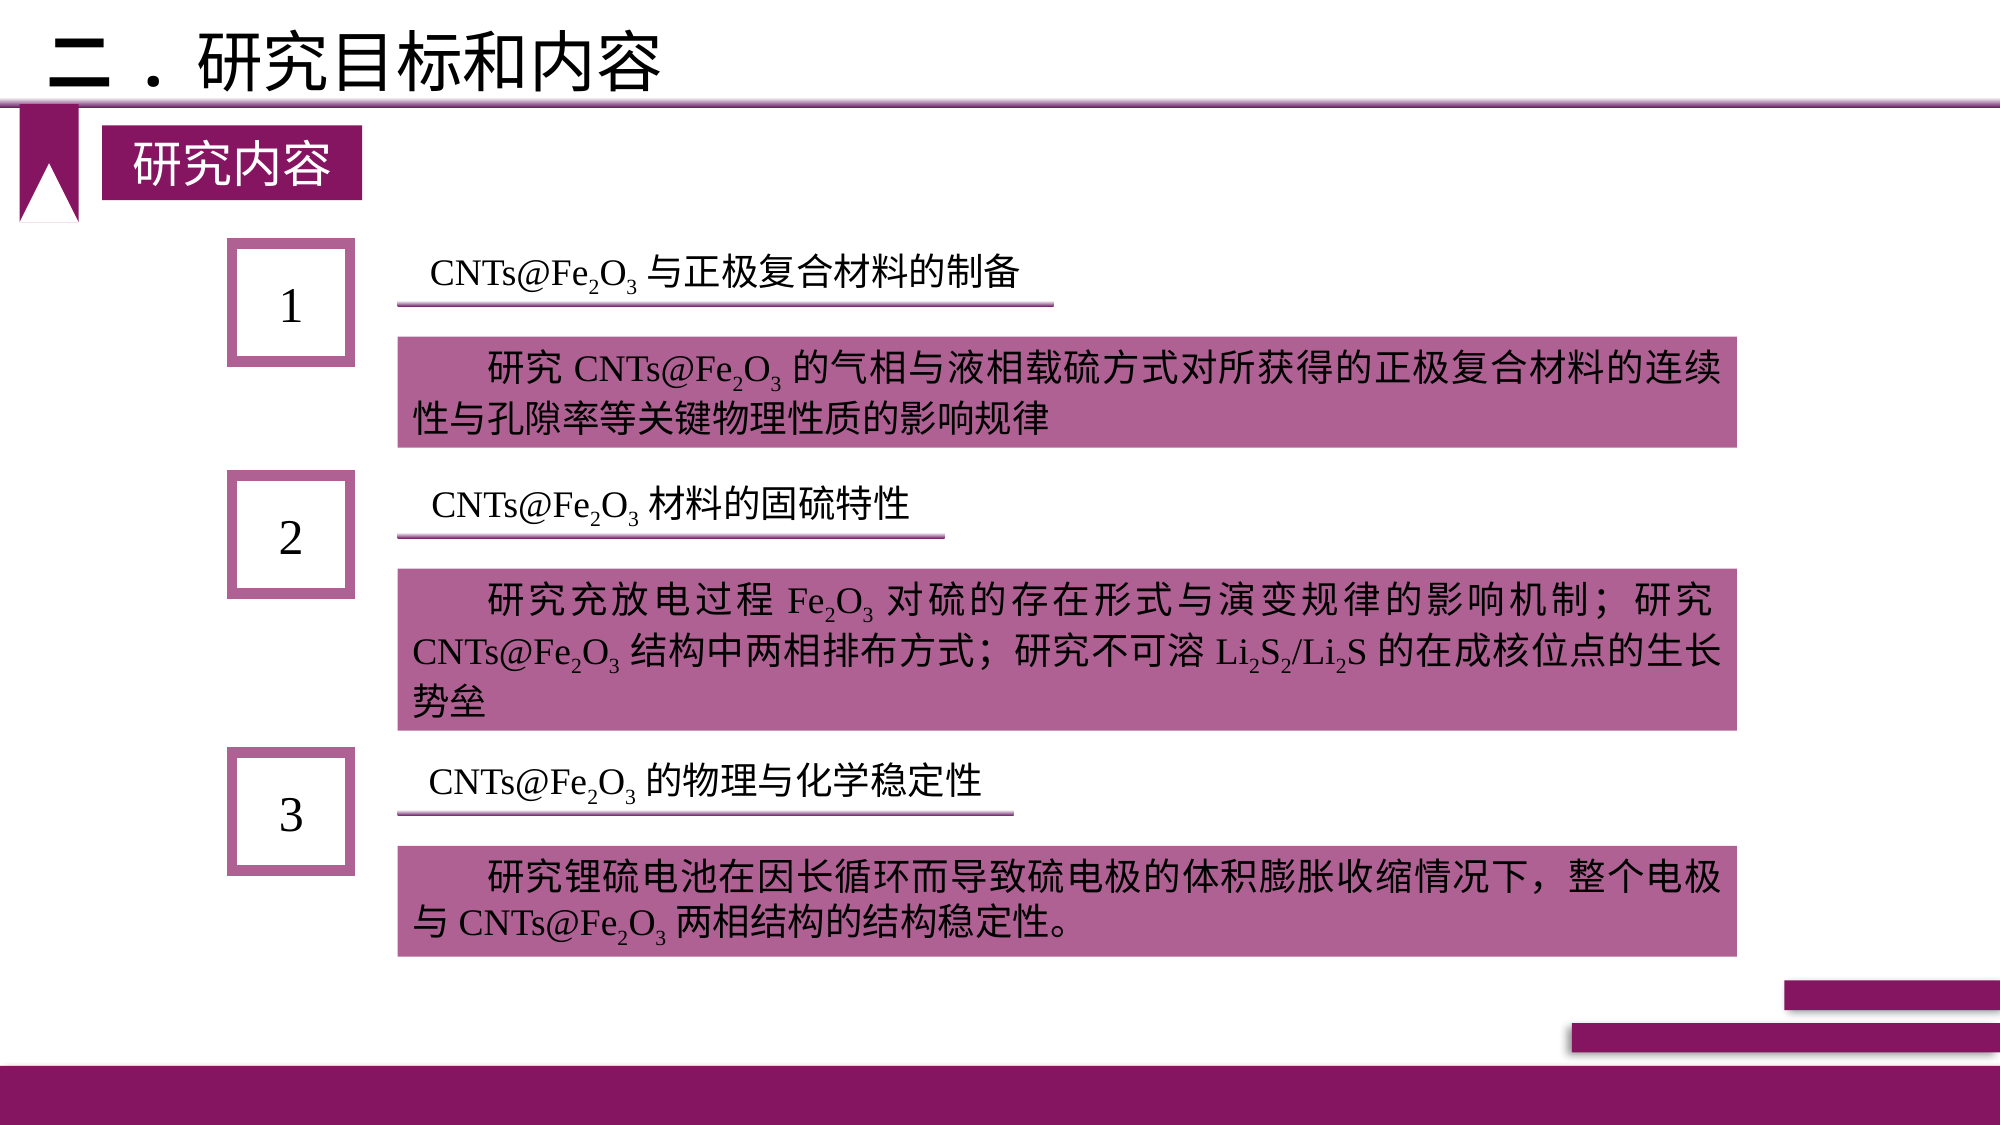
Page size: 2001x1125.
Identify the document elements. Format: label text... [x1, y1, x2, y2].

text_box [0, 1065, 2000, 1125]
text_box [232, 752, 351, 871]
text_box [232, 475, 351, 594]
text_box CNTs@Fe2O3的物理与化学稳定性 [397, 749, 1014, 816]
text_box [19, 104, 79, 223]
title 二 . 研究目标和内容 [0, 0, 2000, 108]
text_box CNTs@Fe2O3材料的固硫特性 [397, 472, 945, 539]
text_box 研究内容 [102, 125, 363, 201]
text_box 研究锂硫电池在因长循环而导致硫电极的体积膨胀收缩情况下，整个电极与CNTs@Fe2O3两相结构的结构稳定性。 [397, 845, 1737, 957]
text_box 研究充放电过程Fe2O3对硫的存在形式与演变规律的影响机制；研究CNTs@Fe2O3结构中两相排布方式；研究不可溶Li2S2/Li2S的在成核位点的生长势垒 [397, 568, 1737, 731]
text_box [1571, 1022, 2000, 1054]
text_box CNTs@Fe2O3与正极复合材料的制备 [397, 240, 1054, 307]
text_box 研究CNTs@Fe2O3的气相与液相载硫方式对所获得的正极复合材料的连续性与孔隙率等关键物理性质的影响规律 [397, 336, 1737, 448]
text_box [1783, 979, 2000, 1011]
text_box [232, 243, 351, 362]
